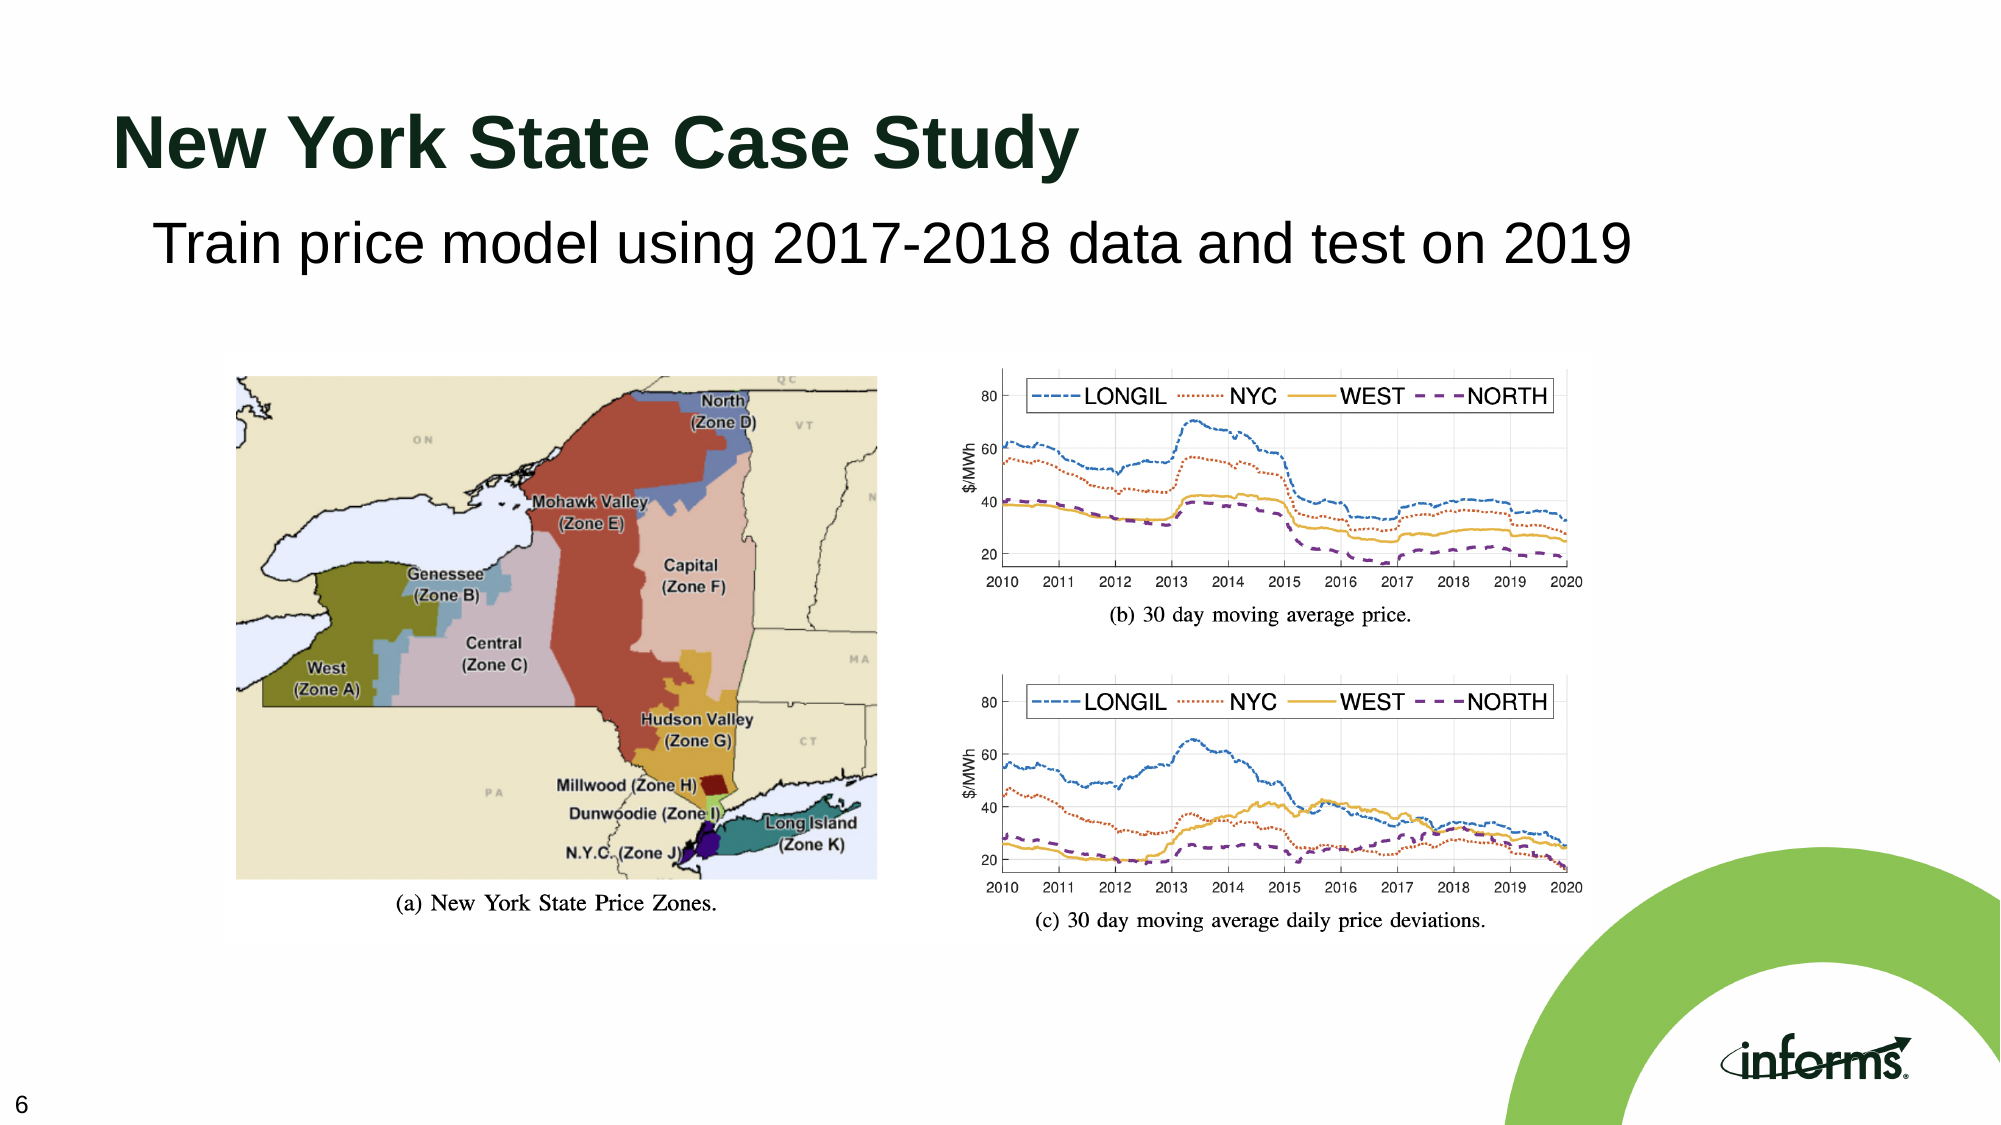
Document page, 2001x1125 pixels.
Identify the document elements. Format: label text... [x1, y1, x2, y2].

text_box 6 [0, 1080, 450, 1125]
picture [0, 0, 2000, 1125]
text_box Train price model using 2017-2018 data and test on 2019 [137, 198, 1863, 308]
title New York State Case Study [97, 79, 1891, 211]
